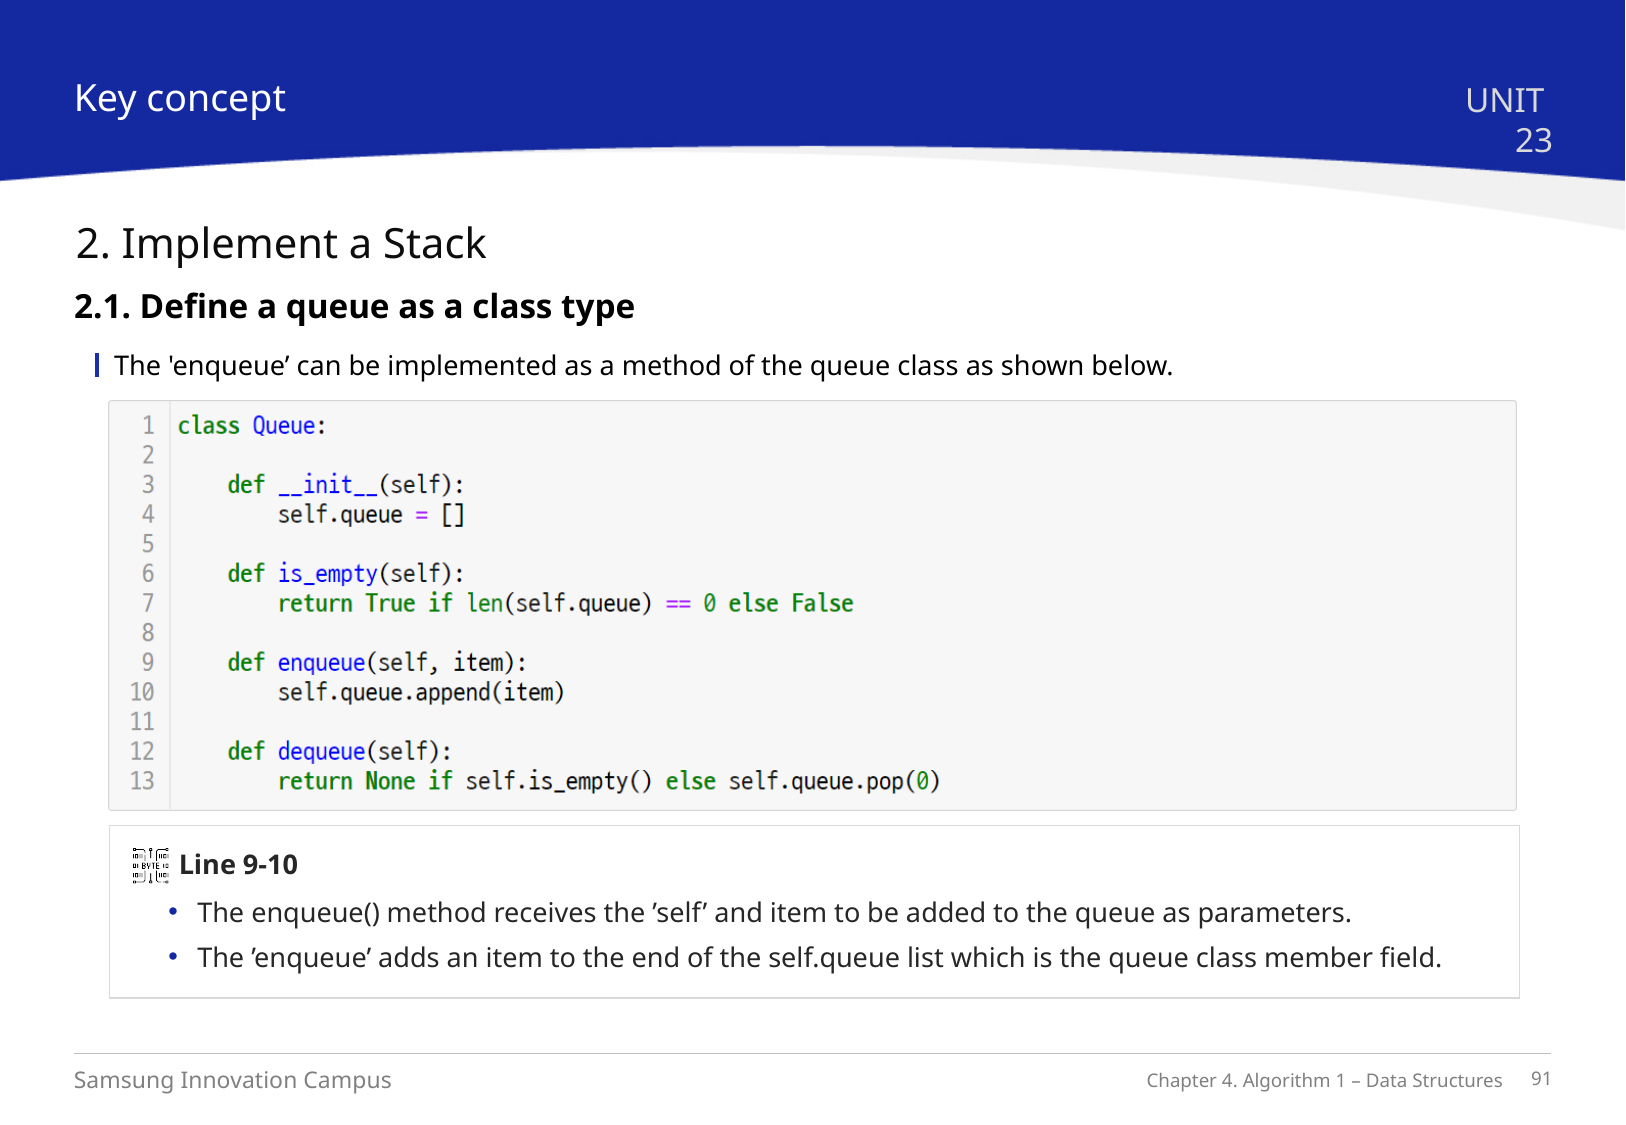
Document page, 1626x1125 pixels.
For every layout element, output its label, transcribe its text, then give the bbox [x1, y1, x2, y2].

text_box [109, 825, 1520, 998]
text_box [59, 216, 1554, 334]
text_box Key concept [73, 73, 981, 120]
picture [0, 0, 1625, 1125]
text_box The 'enqueue’ can be implemented as a method of the queue class as shown below. [94, 347, 1554, 382]
text_box UNIT 23 [1422, 78, 1554, 159]
